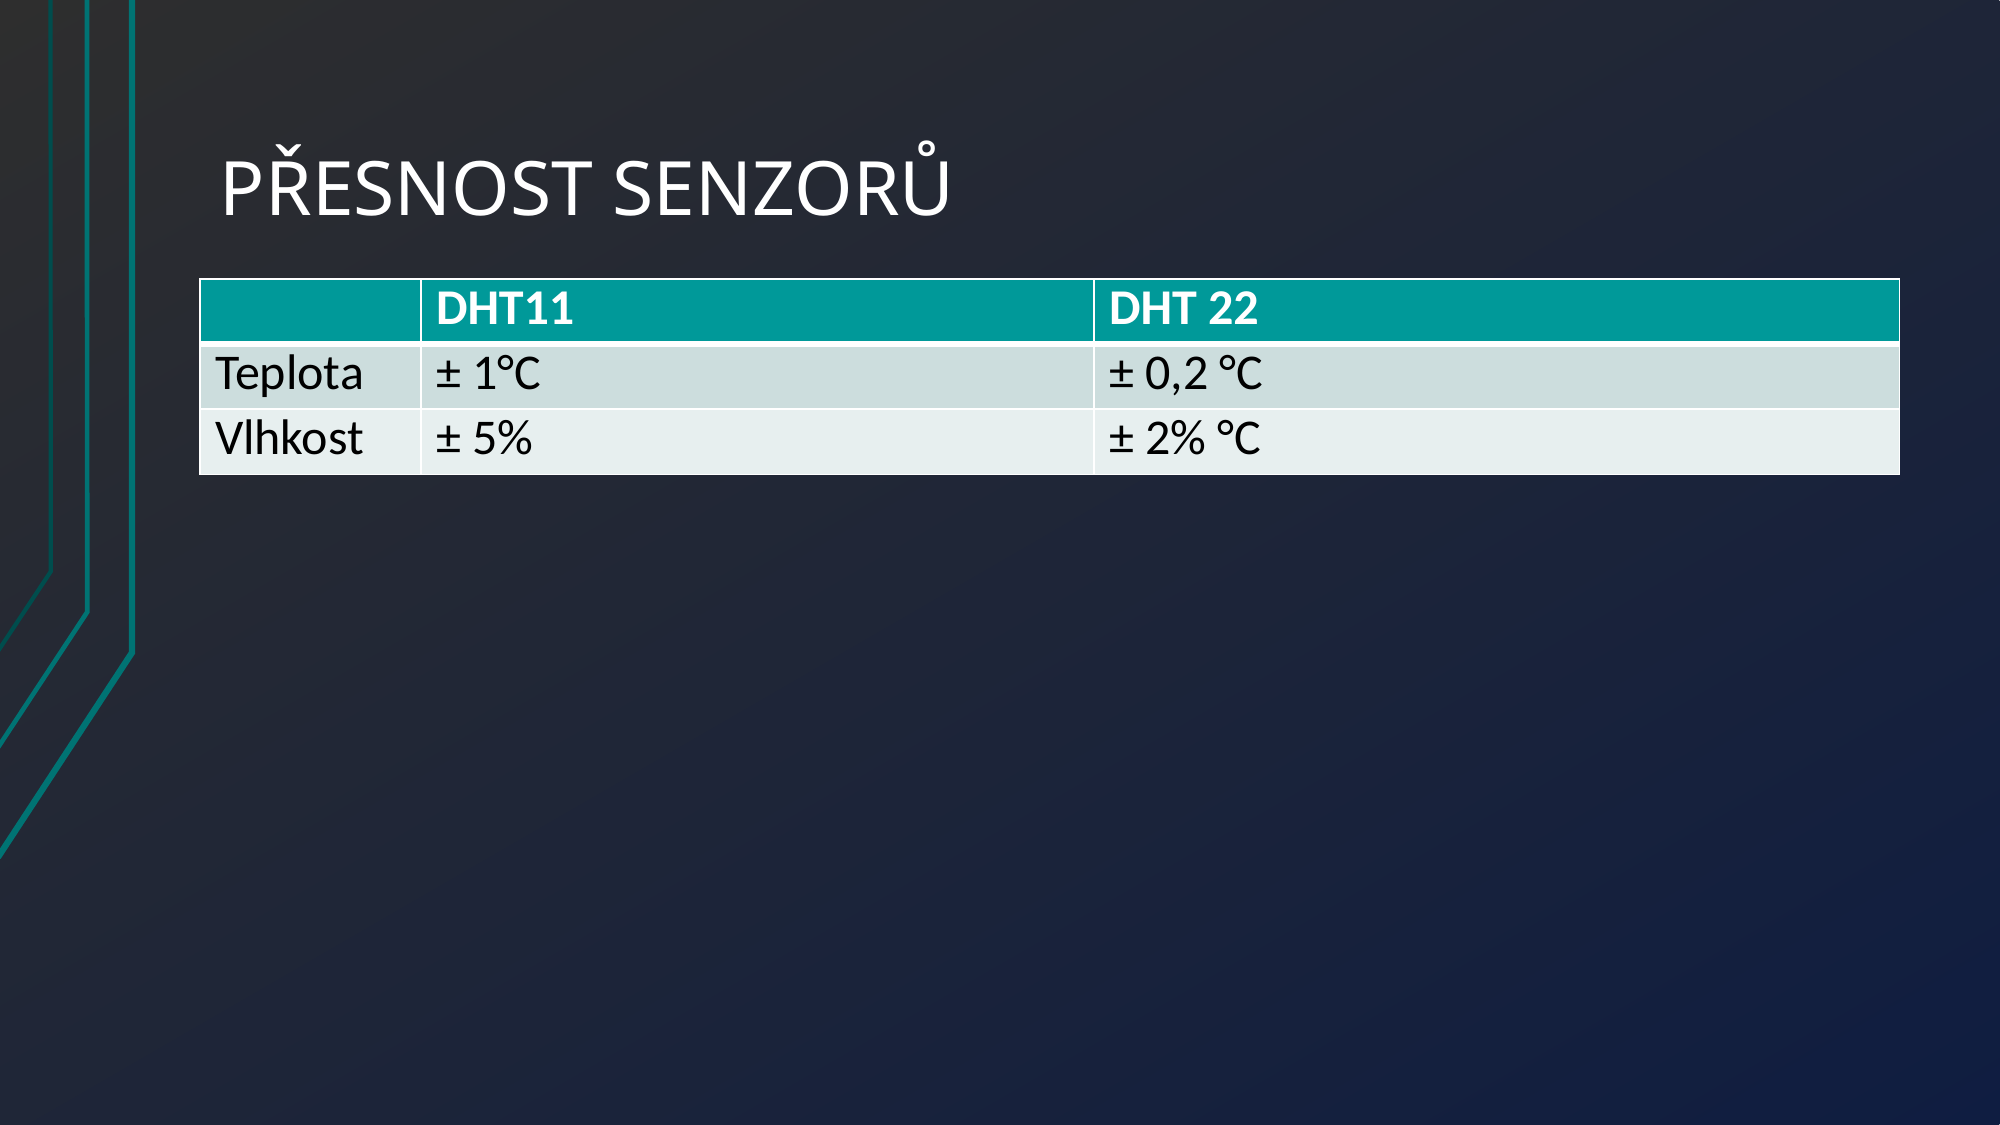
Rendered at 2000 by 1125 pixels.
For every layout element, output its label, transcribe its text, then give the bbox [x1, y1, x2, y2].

table_cell ± 2% °C [1095, 410, 1899, 474]
table_cell ± 5% [422, 410, 1093, 474]
table_header DHT 22 [1095, 280, 1899, 341]
table_cell ± 1°C [422, 347, 1093, 408]
table_header DHT11 [422, 280, 1093, 341]
title PŘESNOST SENZORŮ [199, 41, 1900, 243]
table_cell ± 0,2 °C [1095, 347, 1899, 408]
table_cell Vlhkost [201, 410, 420, 474]
table_header [201, 280, 420, 341]
table_cell Teplota [201, 347, 420, 408]
